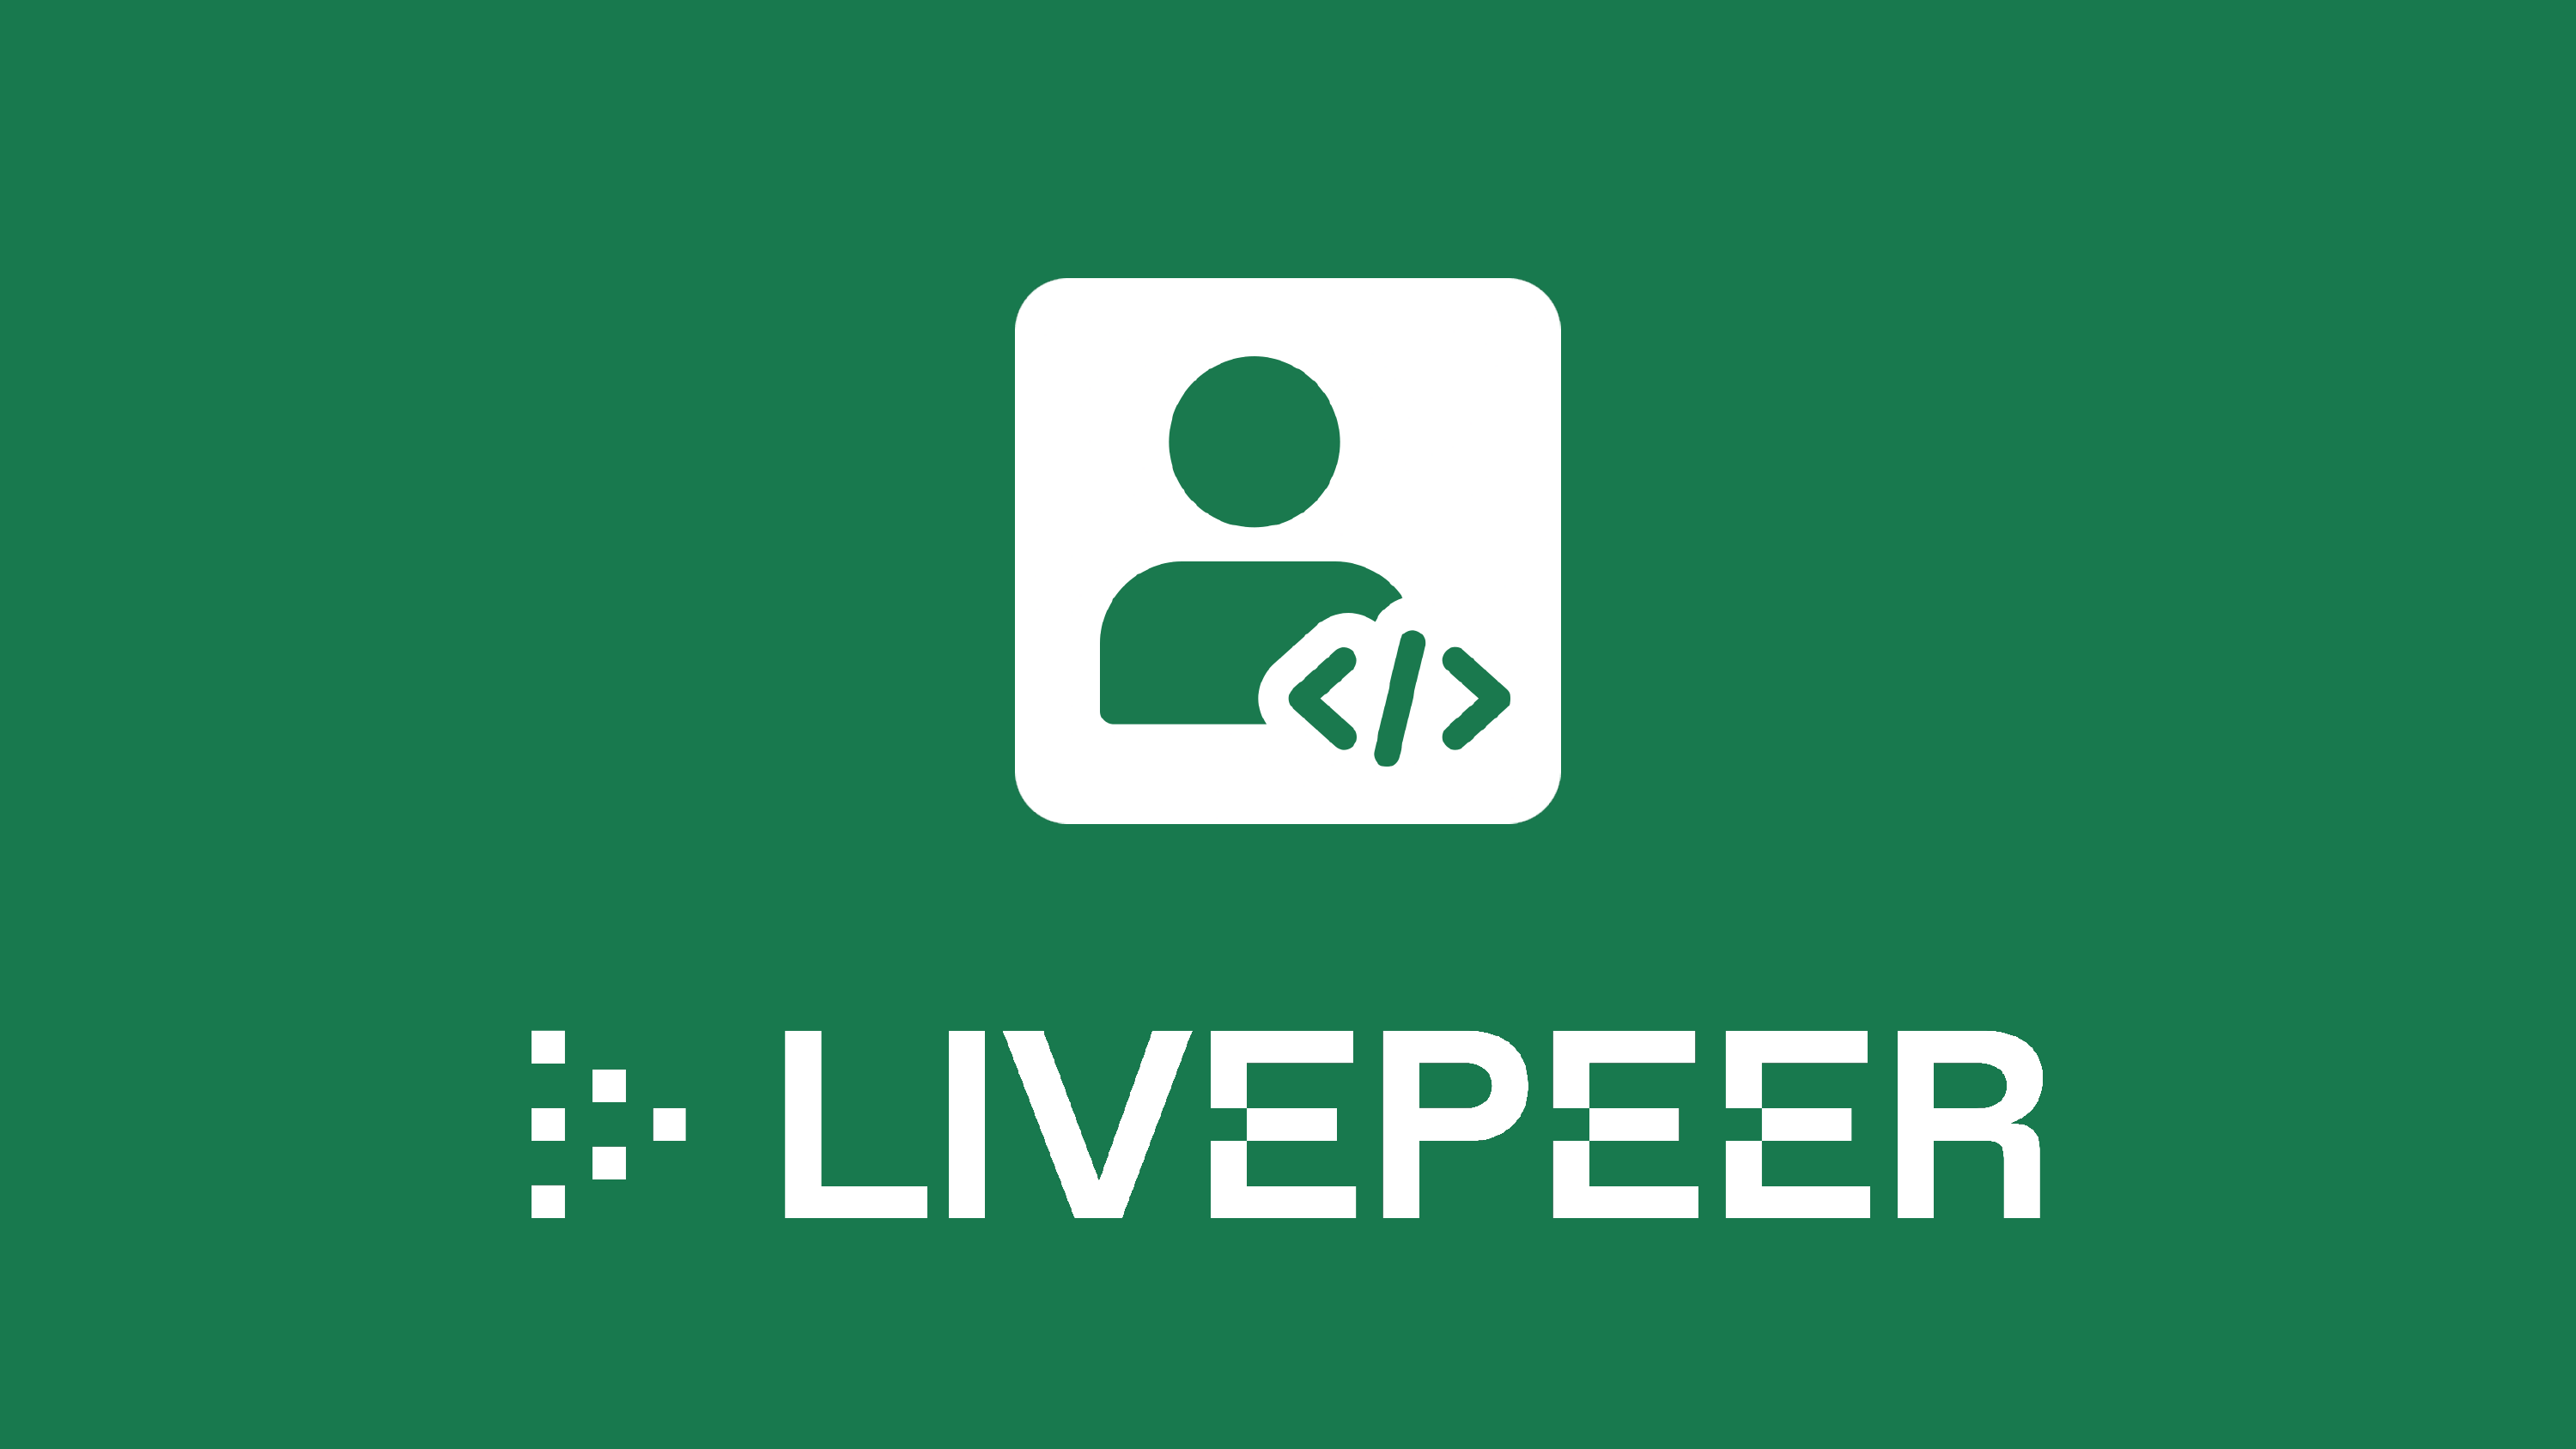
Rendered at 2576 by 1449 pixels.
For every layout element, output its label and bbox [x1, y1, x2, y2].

picture [532, 1030, 2044, 1218]
text_box [1014, 277, 1562, 825]
